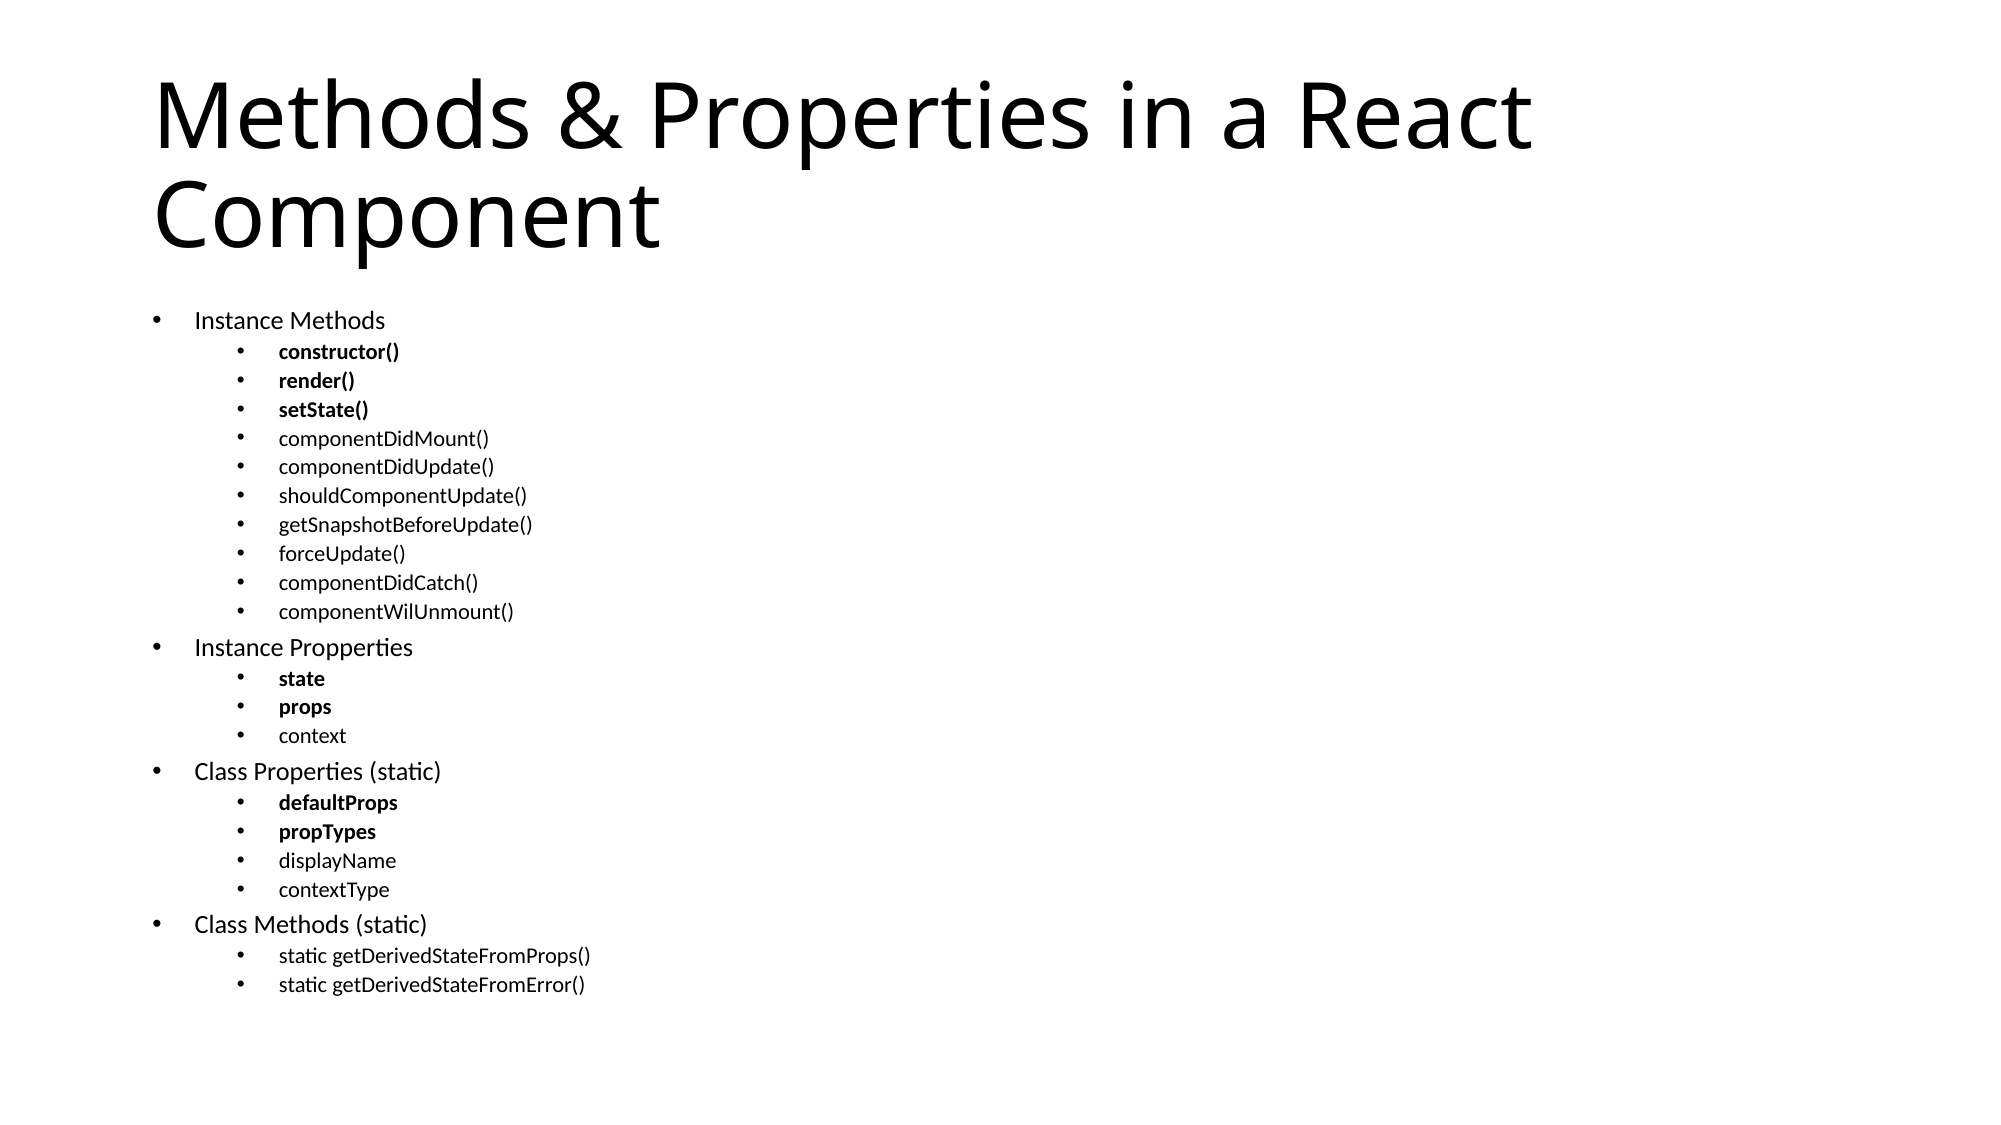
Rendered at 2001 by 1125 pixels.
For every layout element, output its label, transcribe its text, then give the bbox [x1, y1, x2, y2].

title Methods & Properties in a React Component [137, 59, 1863, 278]
list Instance Methods constructor() render() setState() componentDidMount() componentDidUpdate() shouldComponentUpdate() getSnapshotBeforeUpdate() forceUpdate() componentDidCatch() componentWilUnmount() Instance Propperties state props context Class Properties (static) defaultProps propTypes displayName contextType Class Methods (static) static getDerivedStateFromProps() static getDerivedStateFromError() [137, 299, 1863, 1014]
